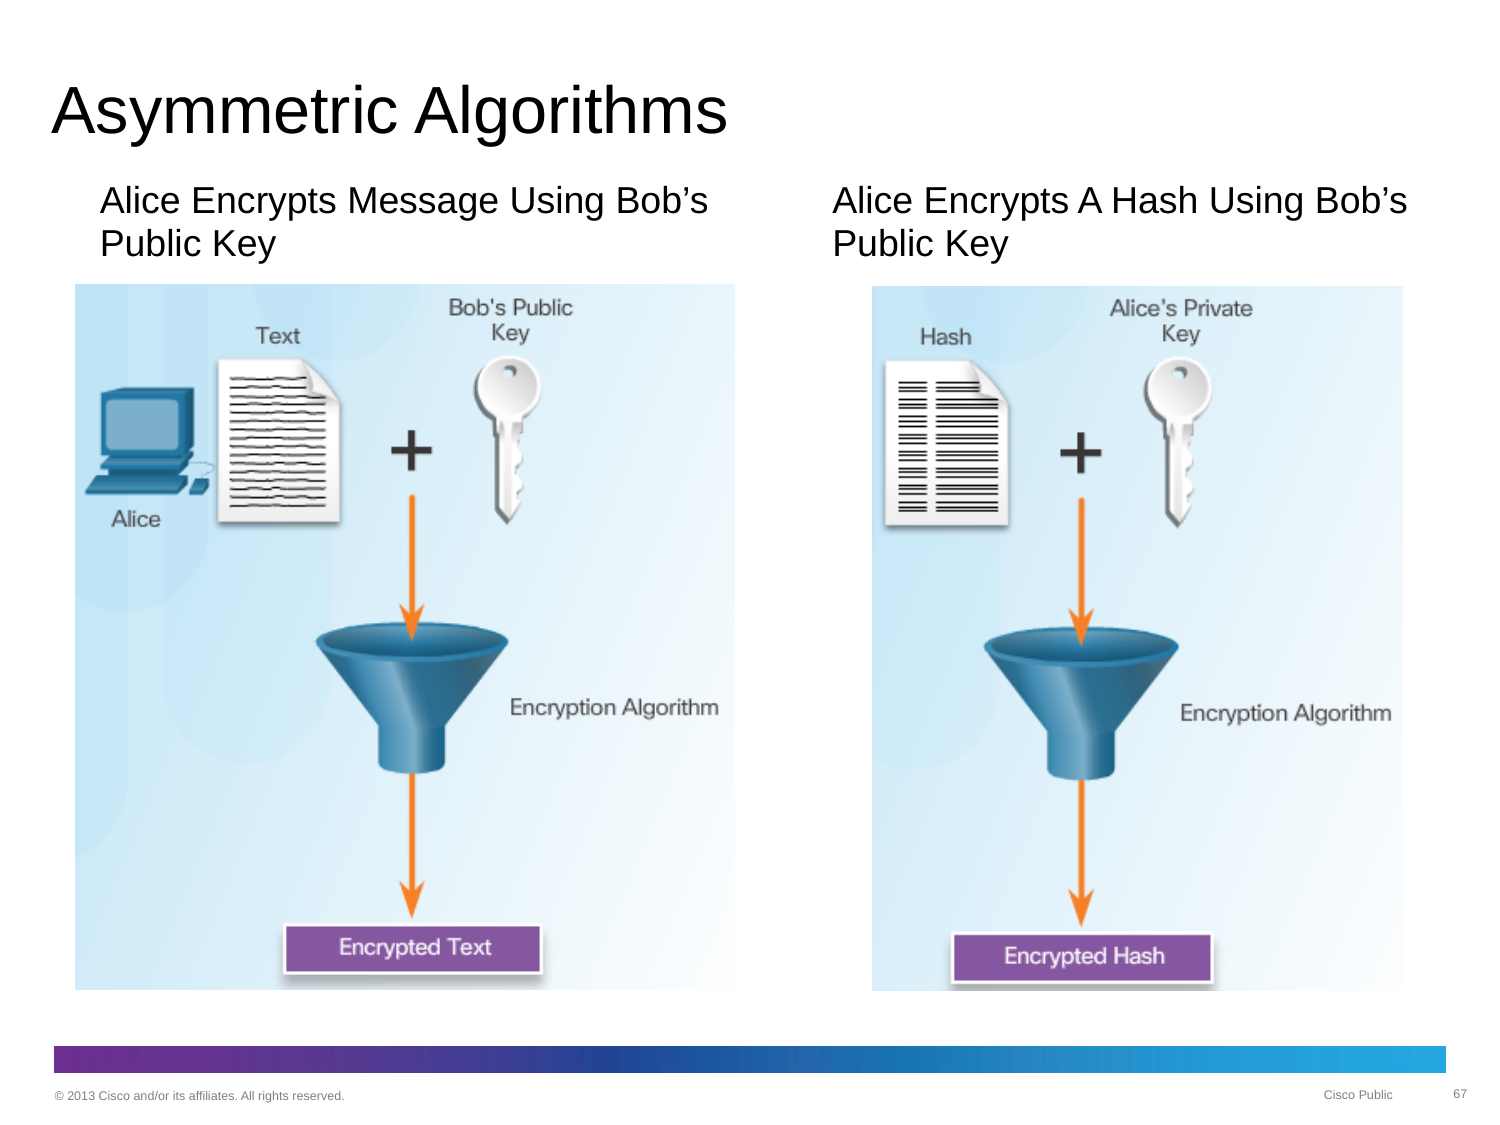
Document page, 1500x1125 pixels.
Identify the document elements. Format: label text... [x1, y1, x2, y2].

text_box Alice Encrypts A Hash Using Bob’s Public Key [817, 172, 1458, 272]
picture [872, 286, 1404, 991]
text_box Alice Encrypts Message Using Bob’s Public Key [85, 172, 726, 272]
title Asymmetric Algorithms [37, 17, 1489, 155]
picture [75, 284, 735, 990]
picture [54, 1046, 1446, 1073]
